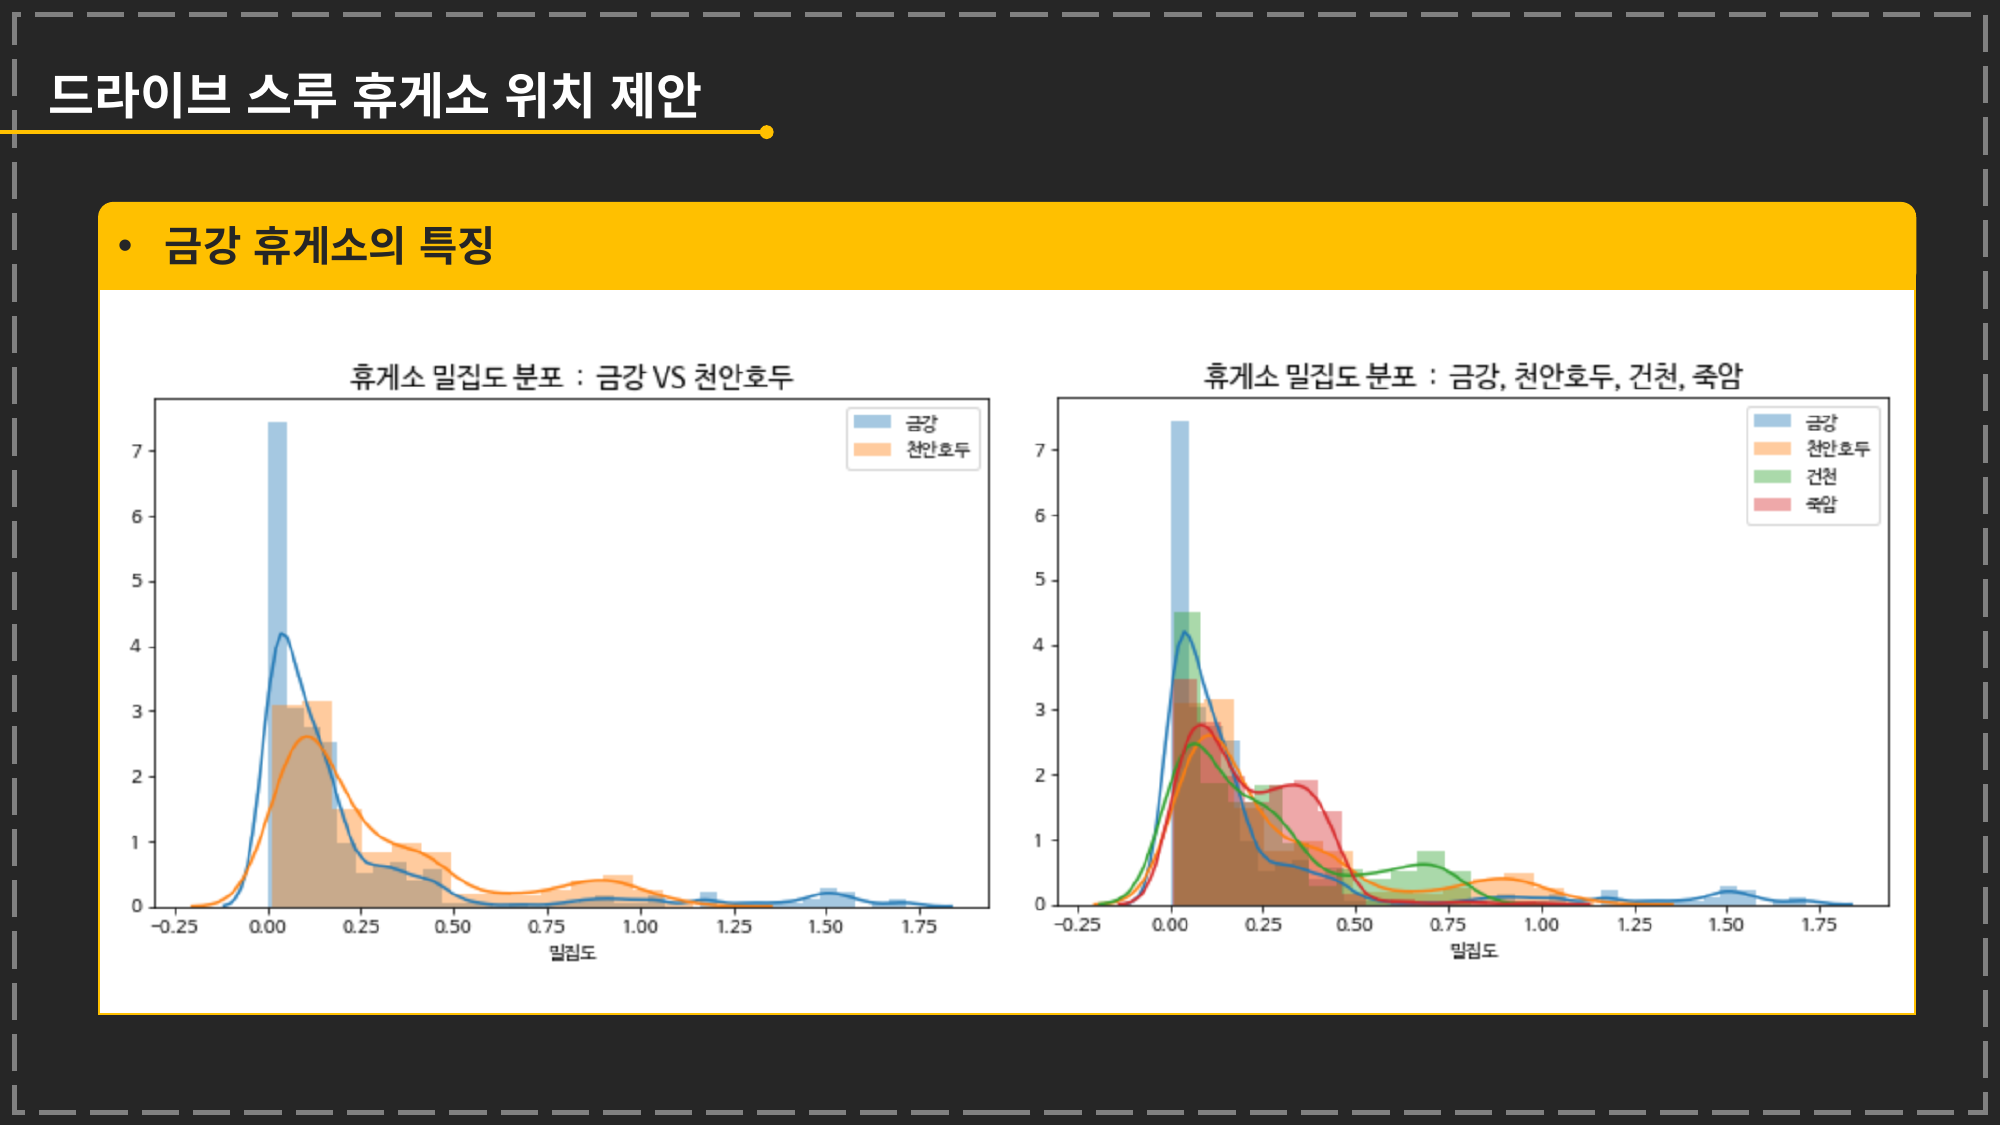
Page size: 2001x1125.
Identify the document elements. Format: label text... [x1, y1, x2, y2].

text_box 드라이브 스루 휴게소 위치 제안 [33, 33, 864, 163]
text_box [14, 14, 1986, 1113]
picture [104, 343, 1910, 994]
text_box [99, 202, 1916, 289]
